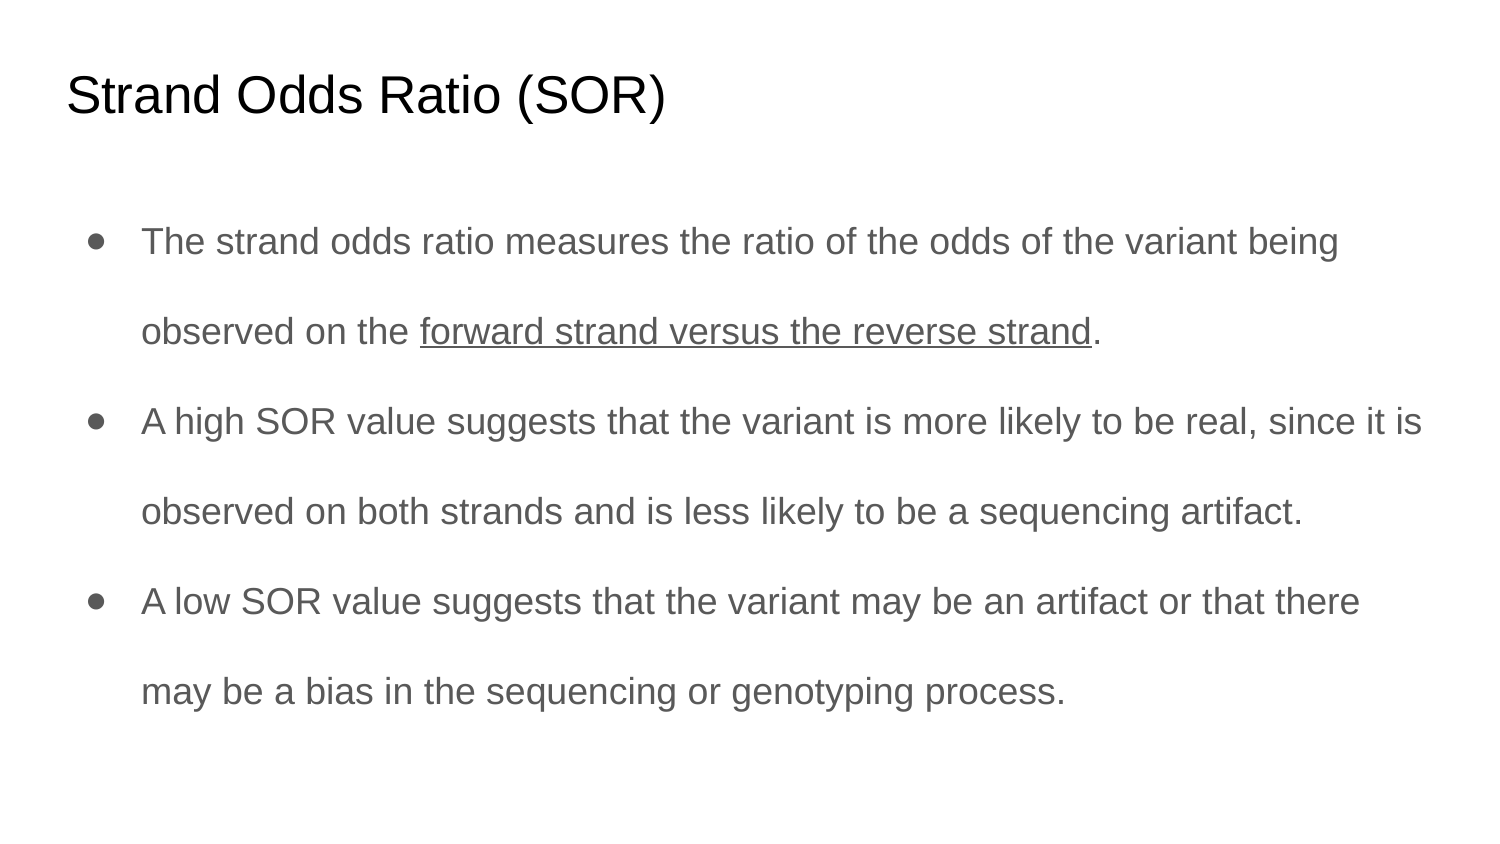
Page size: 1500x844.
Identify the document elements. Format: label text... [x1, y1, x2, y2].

list The strand odds ratio measures the ratio of the odds of the variant being observed on the forward strand versus the reverse strand. A high SOR value suggests that the variant is more likely to be real, since it is observed on both strands and is less likely to be a sequencing artifact. A low SOR value suggests that the variant may be an artifact or that there may be a bias in the sequencing or genotyping process. [51, 156, 1449, 750]
title Strand Odds Ratio (SOR) [51, 45, 1449, 140]
